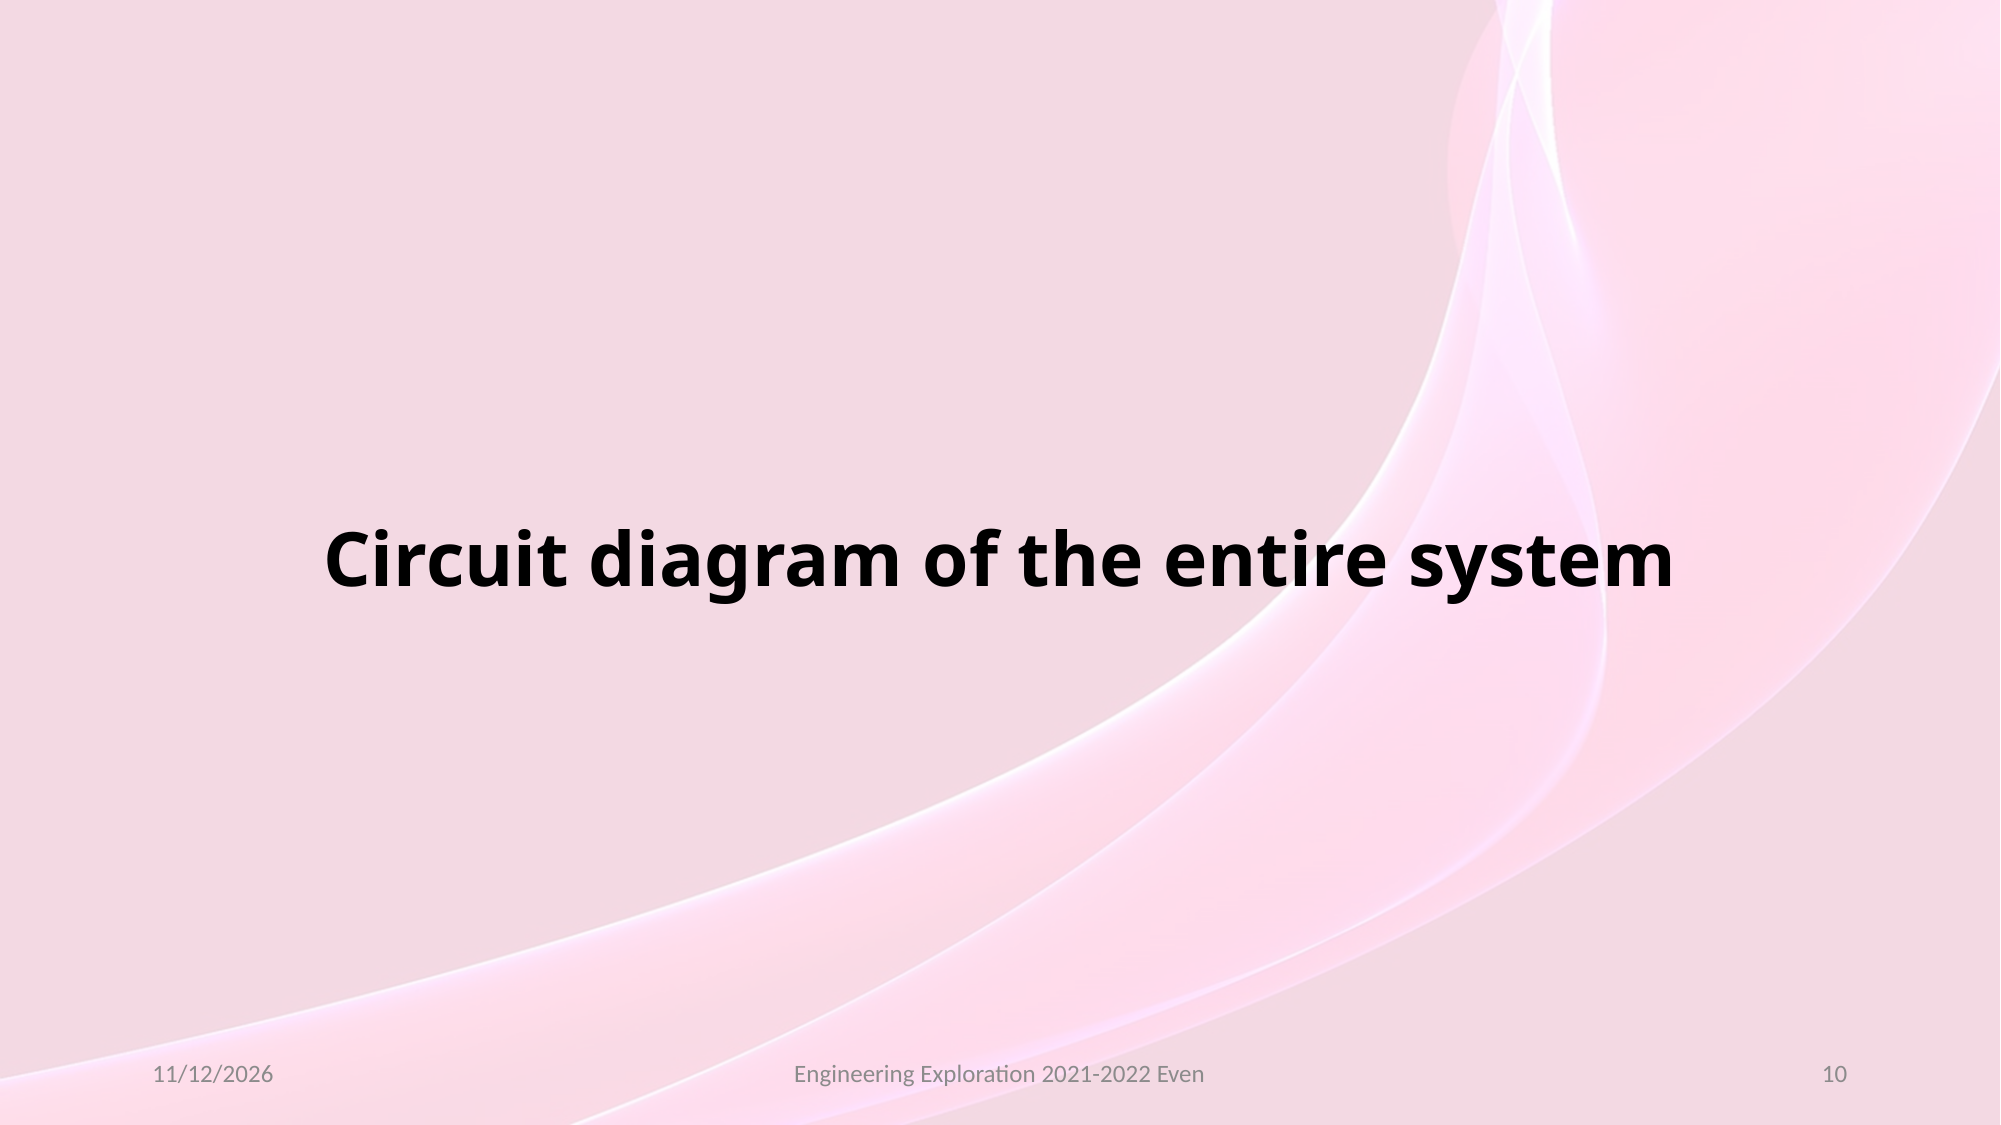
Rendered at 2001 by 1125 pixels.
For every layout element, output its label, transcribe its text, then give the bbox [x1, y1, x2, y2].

title Circuit diagram of the entire system [137, 453, 1863, 672]
slide_number 10 [1412, 1042, 1863, 1103]
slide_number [137, 1042, 588, 1103]
footer Engineering Exploration 2021-2022 Even [662, 1042, 1338, 1103]
